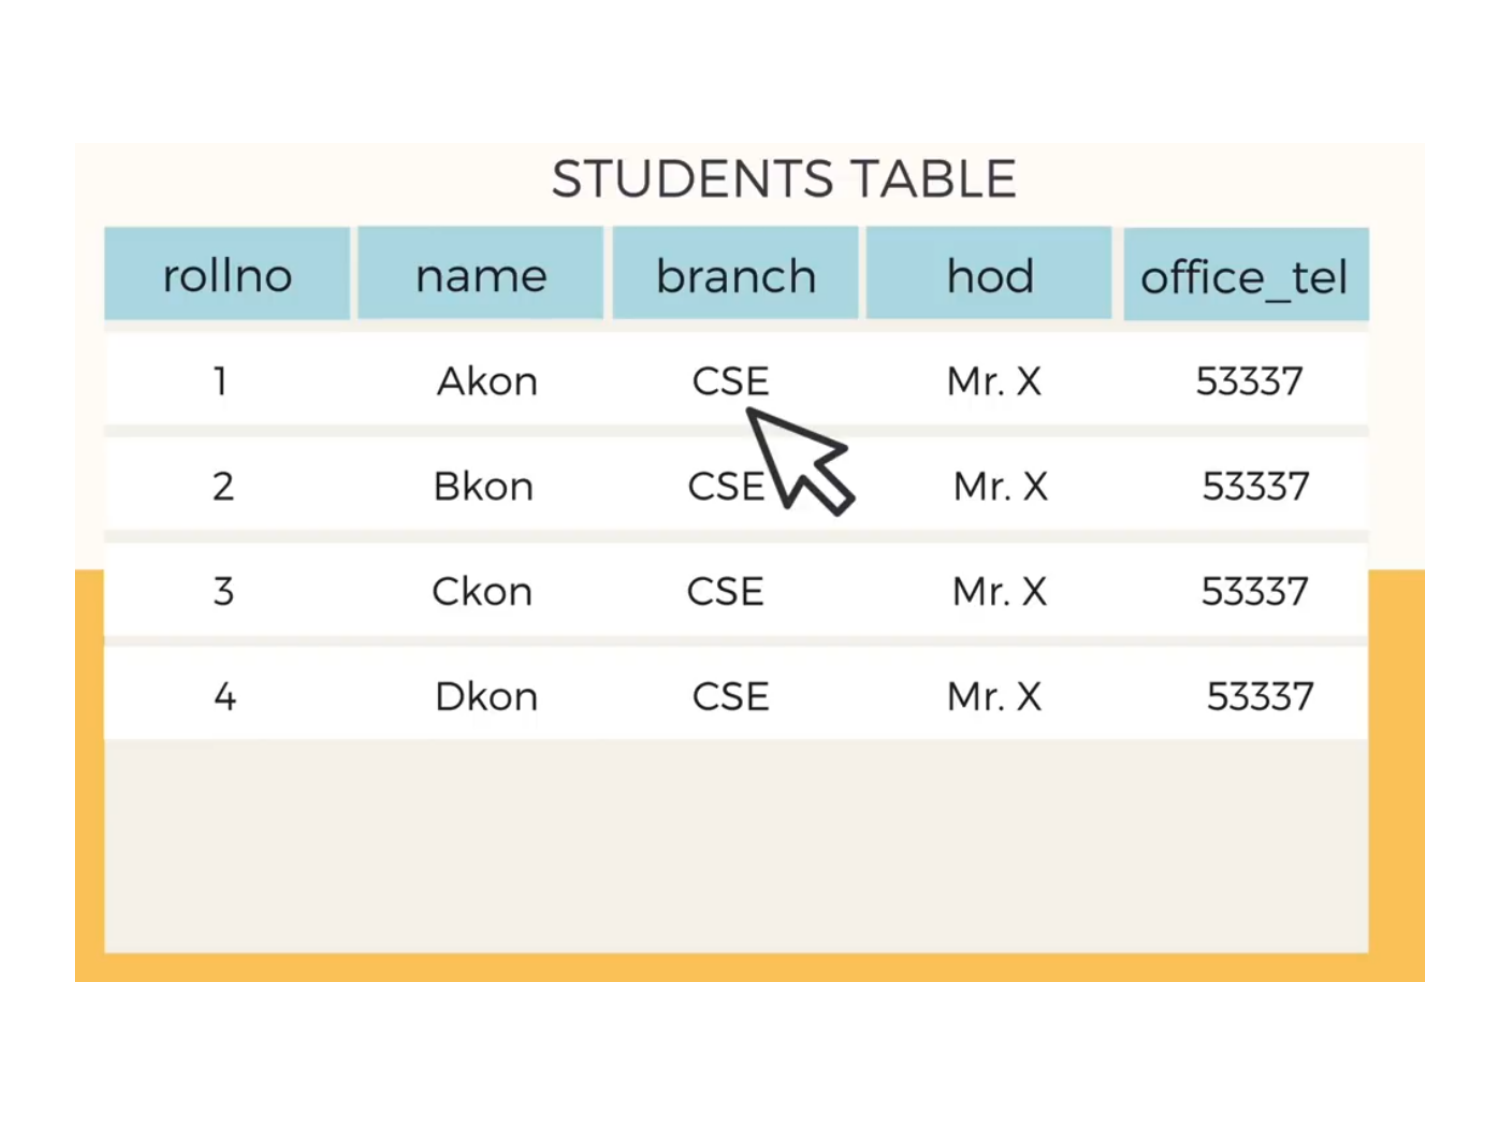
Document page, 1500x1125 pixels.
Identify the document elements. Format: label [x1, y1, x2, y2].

list [74, 142, 1426, 983]
